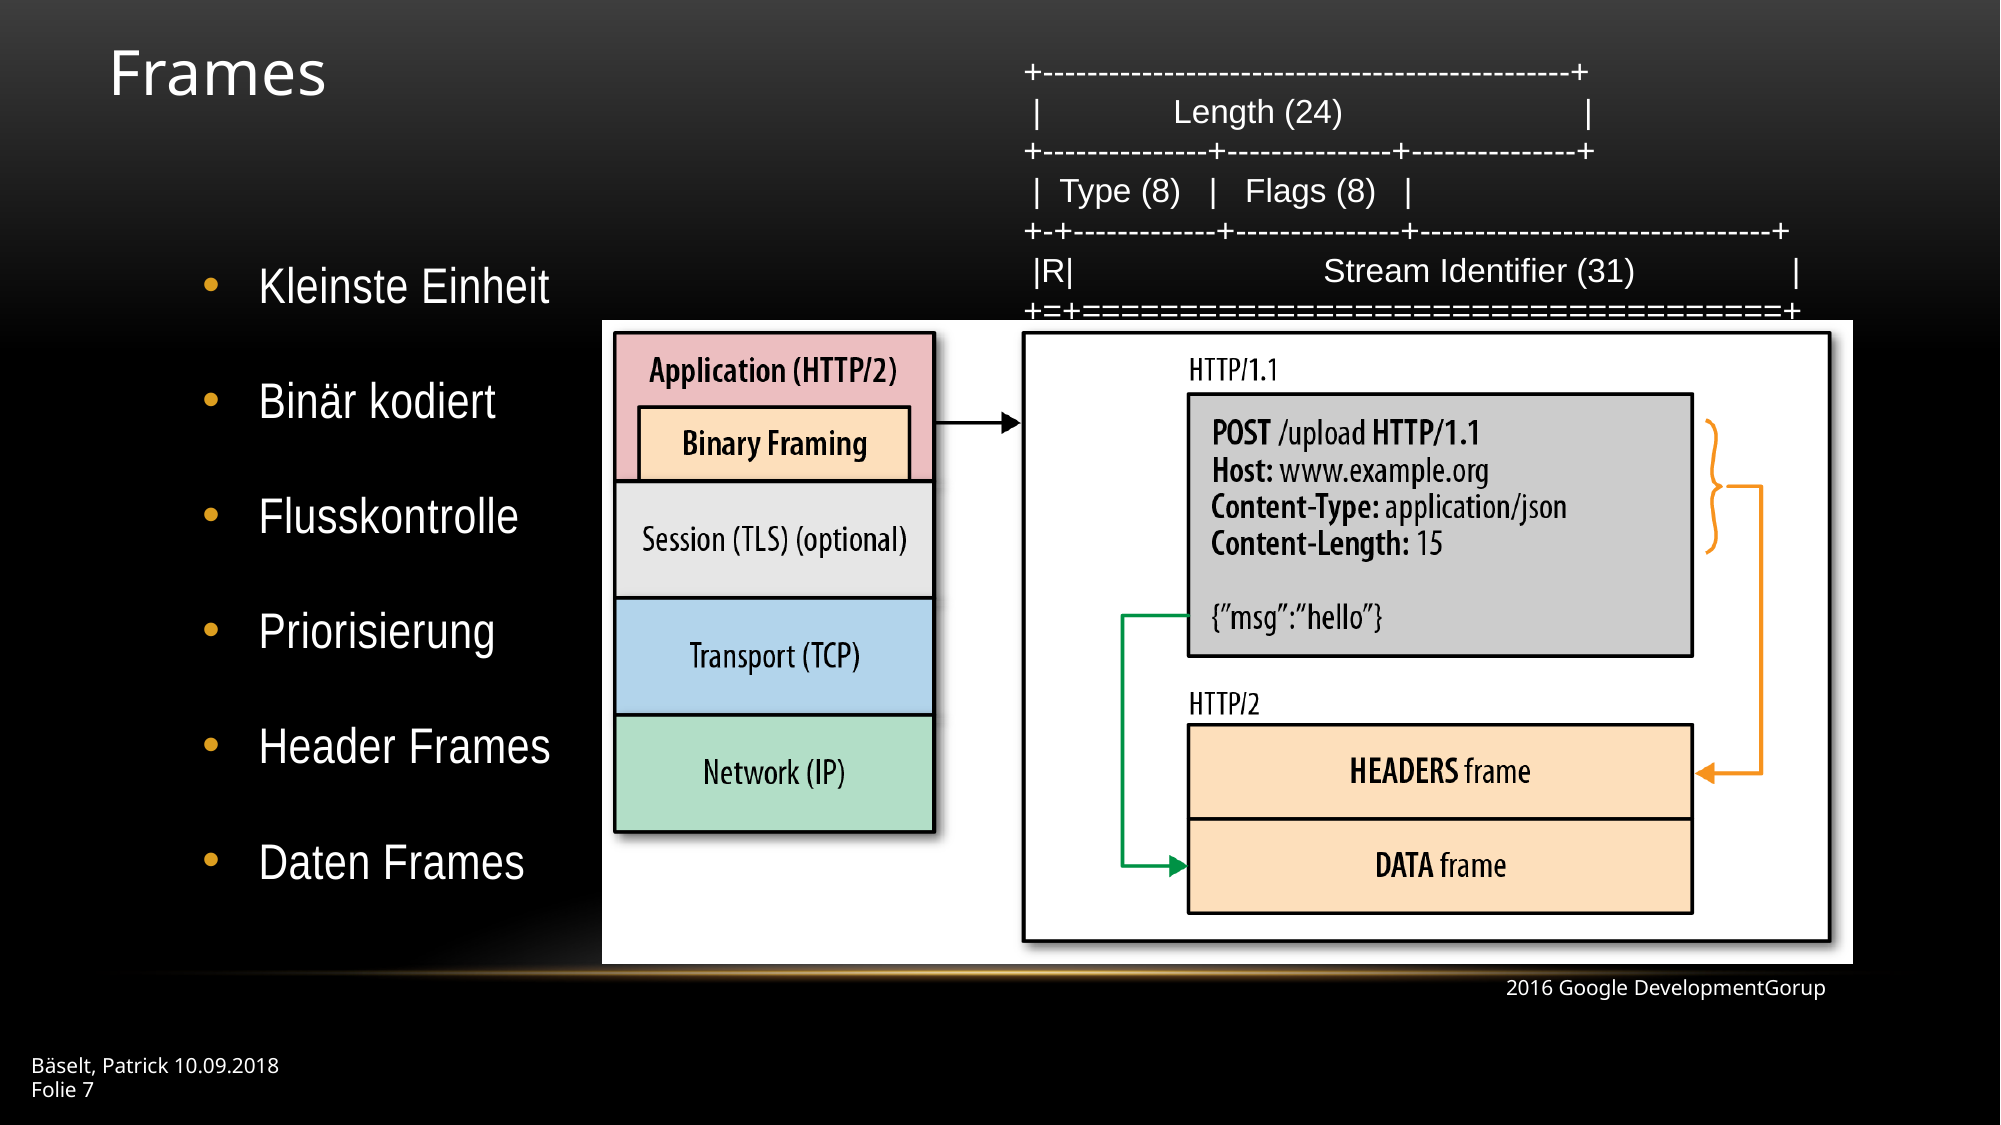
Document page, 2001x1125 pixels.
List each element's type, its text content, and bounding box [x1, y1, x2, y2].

text_box 2016 Google DevelopmentGorup [1491, 977, 1842, 1007]
picture [0, 0, 2000, 1125]
list Kleinste Einheit Binär kodiert Flusskontrolle Priorisierung Header Frames Daten Frames [187, 274, 1008, 950]
text_box +------------------------------------------------+ | Length (24) | +---------------+---------------+---------------+ | Type (8) | Flags (8) | +-+-------------+---------------+--------------------------------+ |R| Stream Identifier (31) | +=+====================================+ | Frame Payload (0...) ... +-----------------------------------------------------------------+ [1008, 274, 1826, 320]
text_box Frames [93, 24, 1905, 274]
